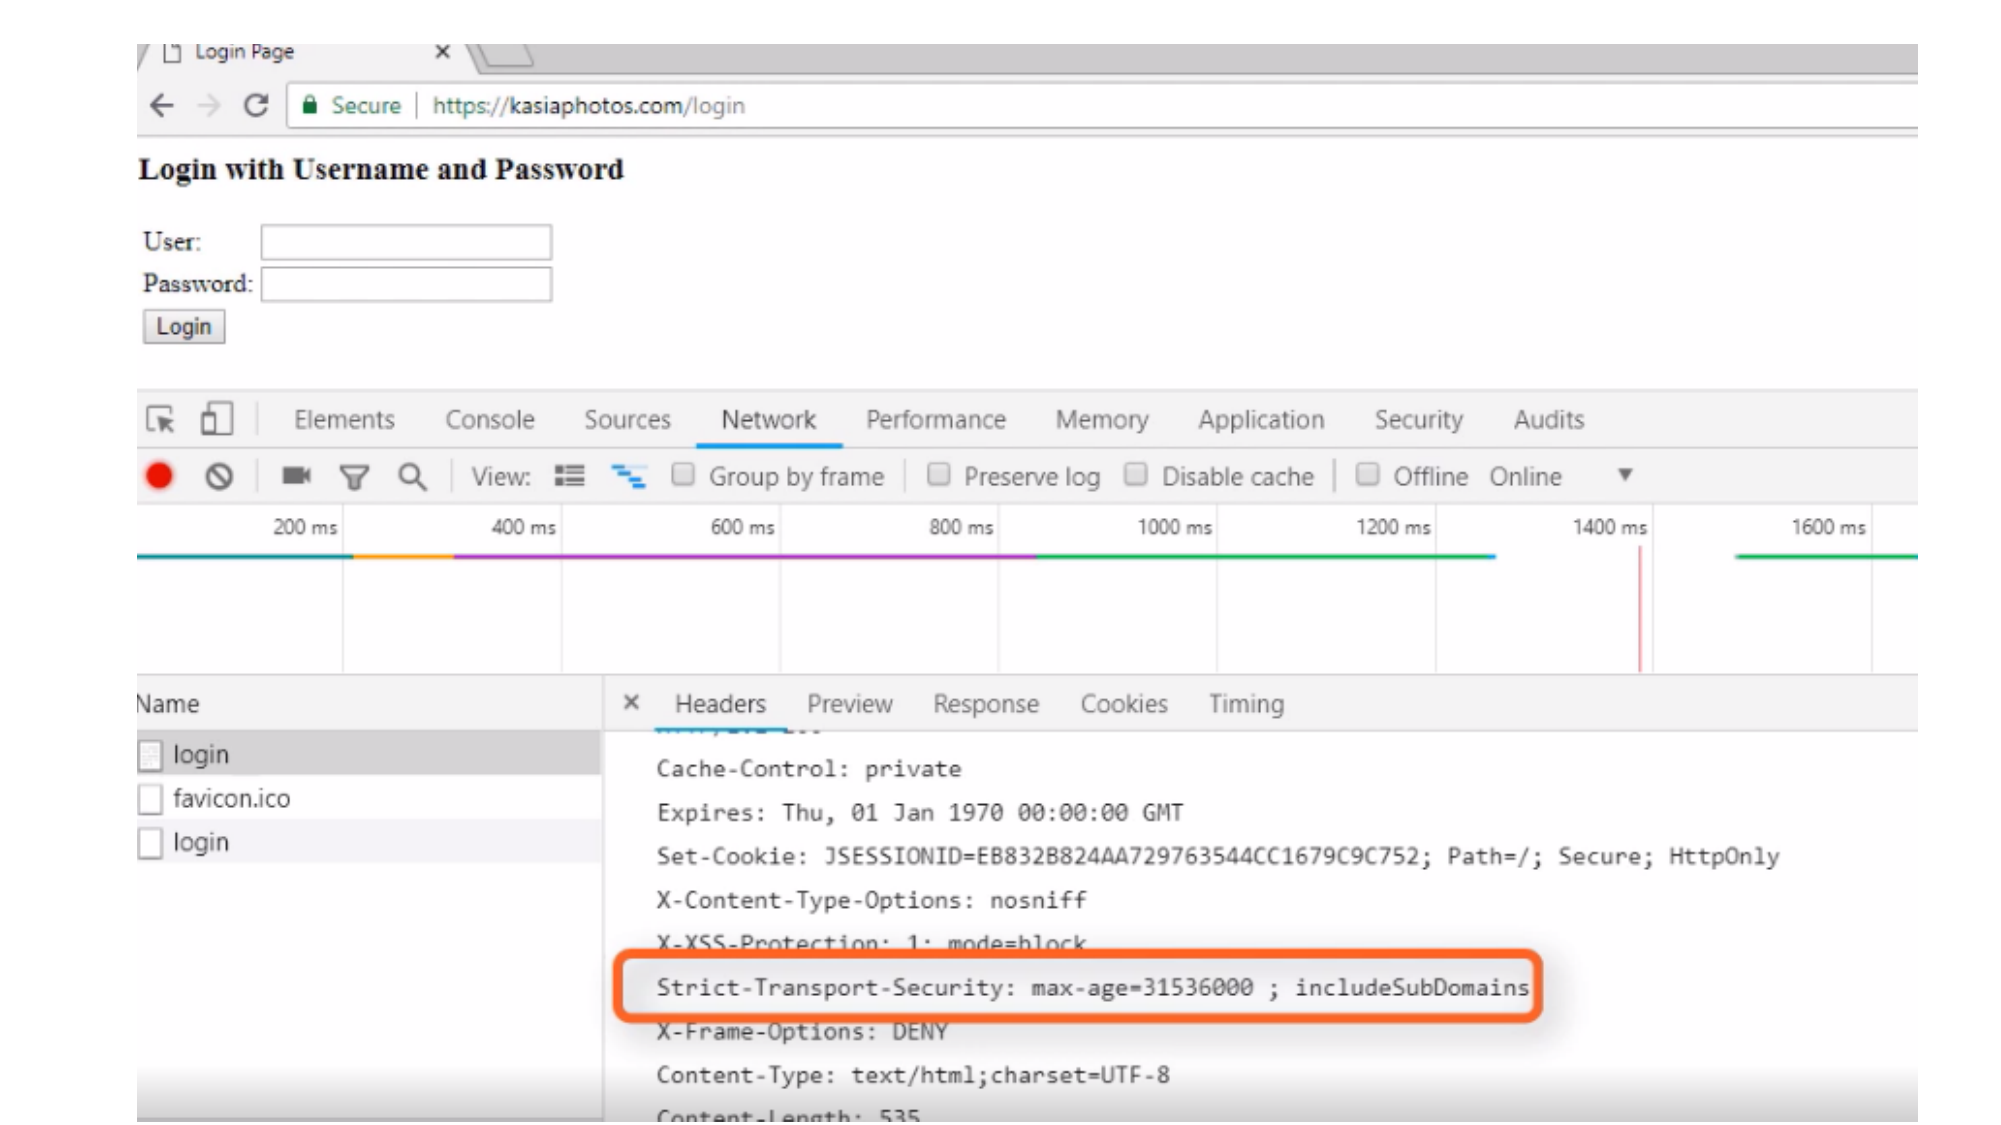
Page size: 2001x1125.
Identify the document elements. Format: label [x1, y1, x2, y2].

list [137, 44, 1918, 1123]
